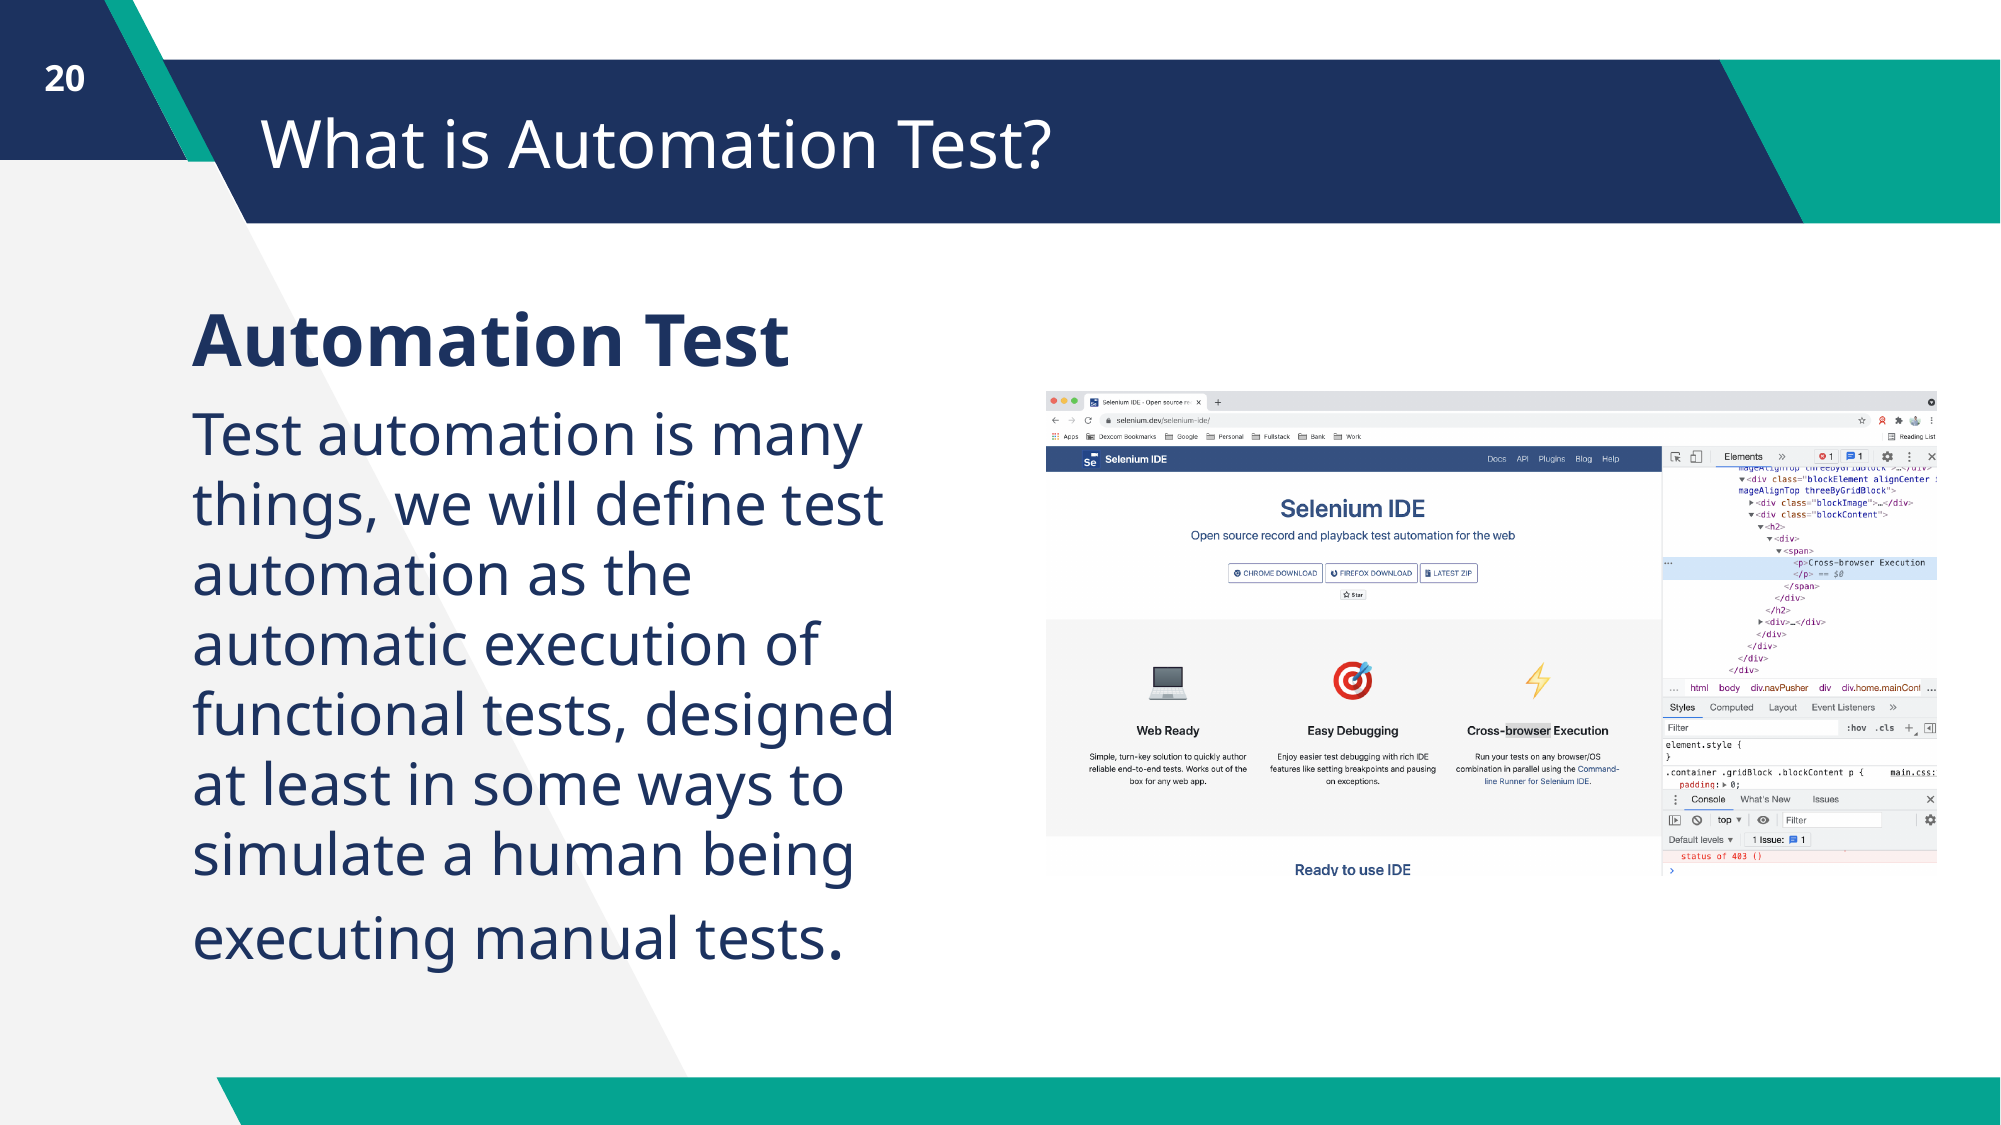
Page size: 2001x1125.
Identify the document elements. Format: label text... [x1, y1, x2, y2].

list Automation Test Test automation is many things, we will define test automation as the automatic execution of functional tests, designed at least in some ways to simulate a human being executing manual tests. [172, 273, 978, 1048]
picture [1045, 391, 1937, 877]
title What is Automation Test? [240, 59, 1898, 224]
slide_number ‹#› [0, 0, 131, 160]
